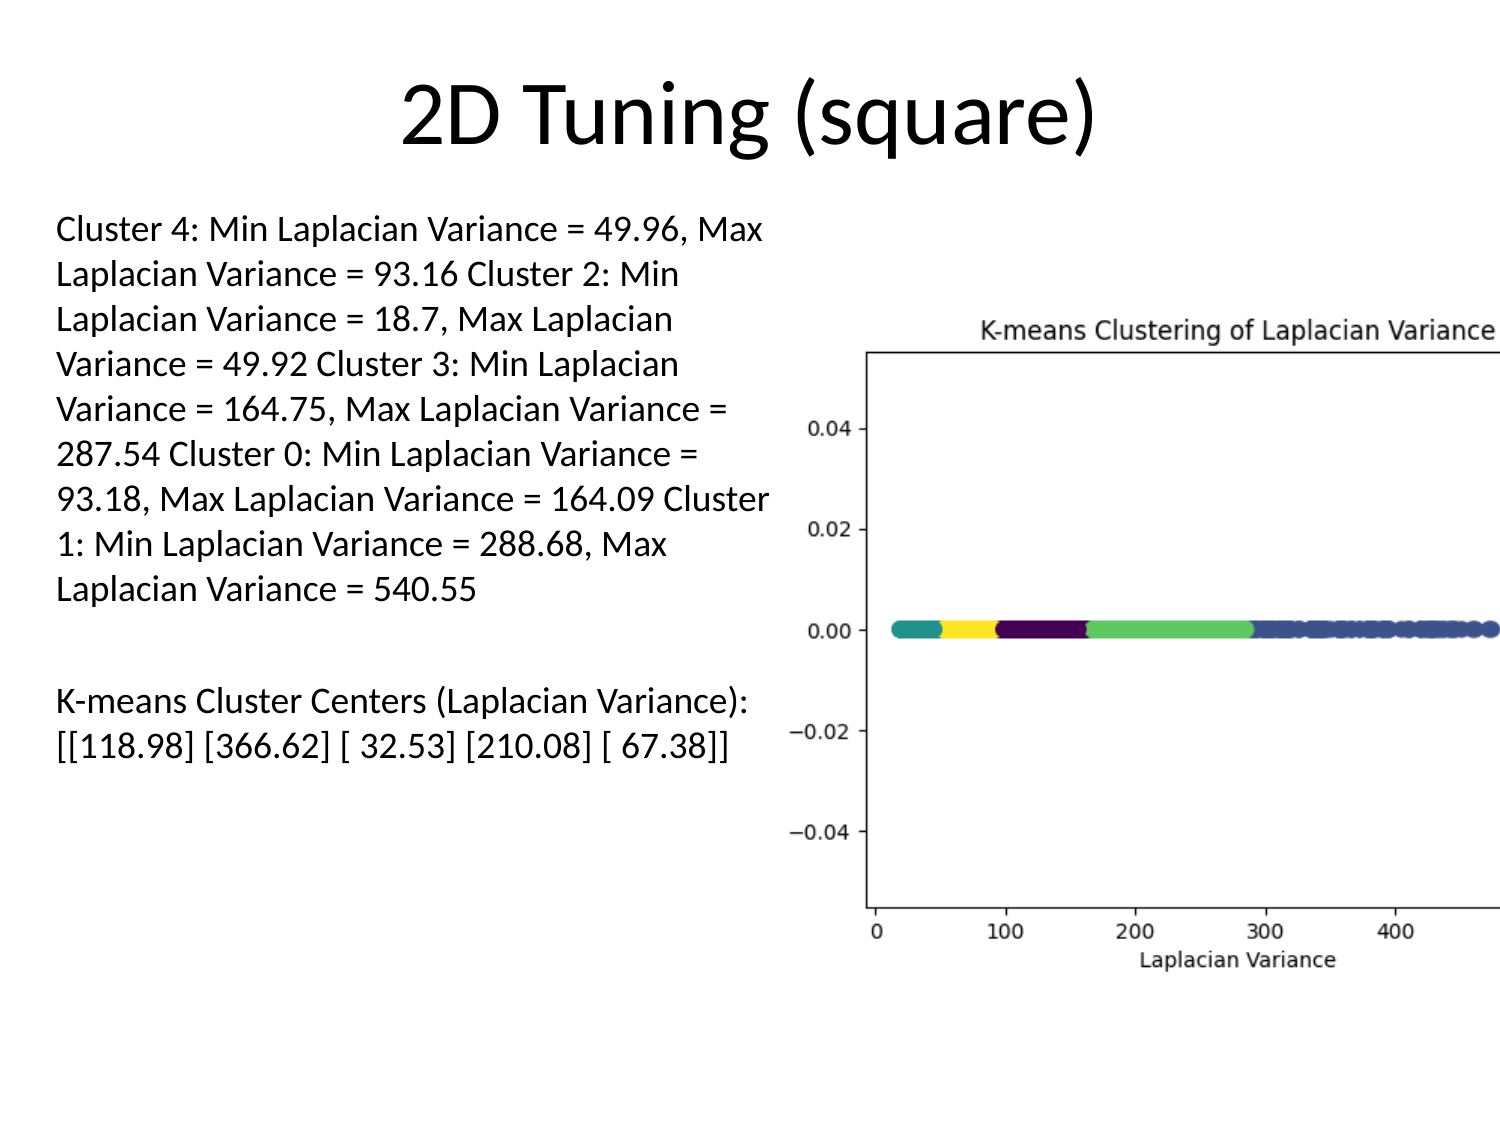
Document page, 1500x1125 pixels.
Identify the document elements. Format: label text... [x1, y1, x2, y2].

text_box 2D Tuning (square) [74, 45, 1425, 233]
text_box K-means Cluster Centers (Laplacian Variance): [[118.98] [366.62] [ 32.53] [210.08] [ 67.38]] [41, 668, 768, 774]
text_box Cluster 4: Min Laplacian Variance = 49.96, Max Laplacian Variance = 93.16 Cluster 2: Min Laplacian Variance = 18.7, Max Laplacian Variance = 49.92 Cluster 3: Min Laplacian Variance = 164.75, Max Laplacian Variance = 287.54 Cluster 0: Min Laplacian Variance = 93.18, Max Laplacian Variance = 164.09 Cluster 1: Min Laplacian Variance = 288.68, Max Laplacian Variance = 540.55 [41, 196, 792, 616]
picture [773, 303, 1500, 988]
